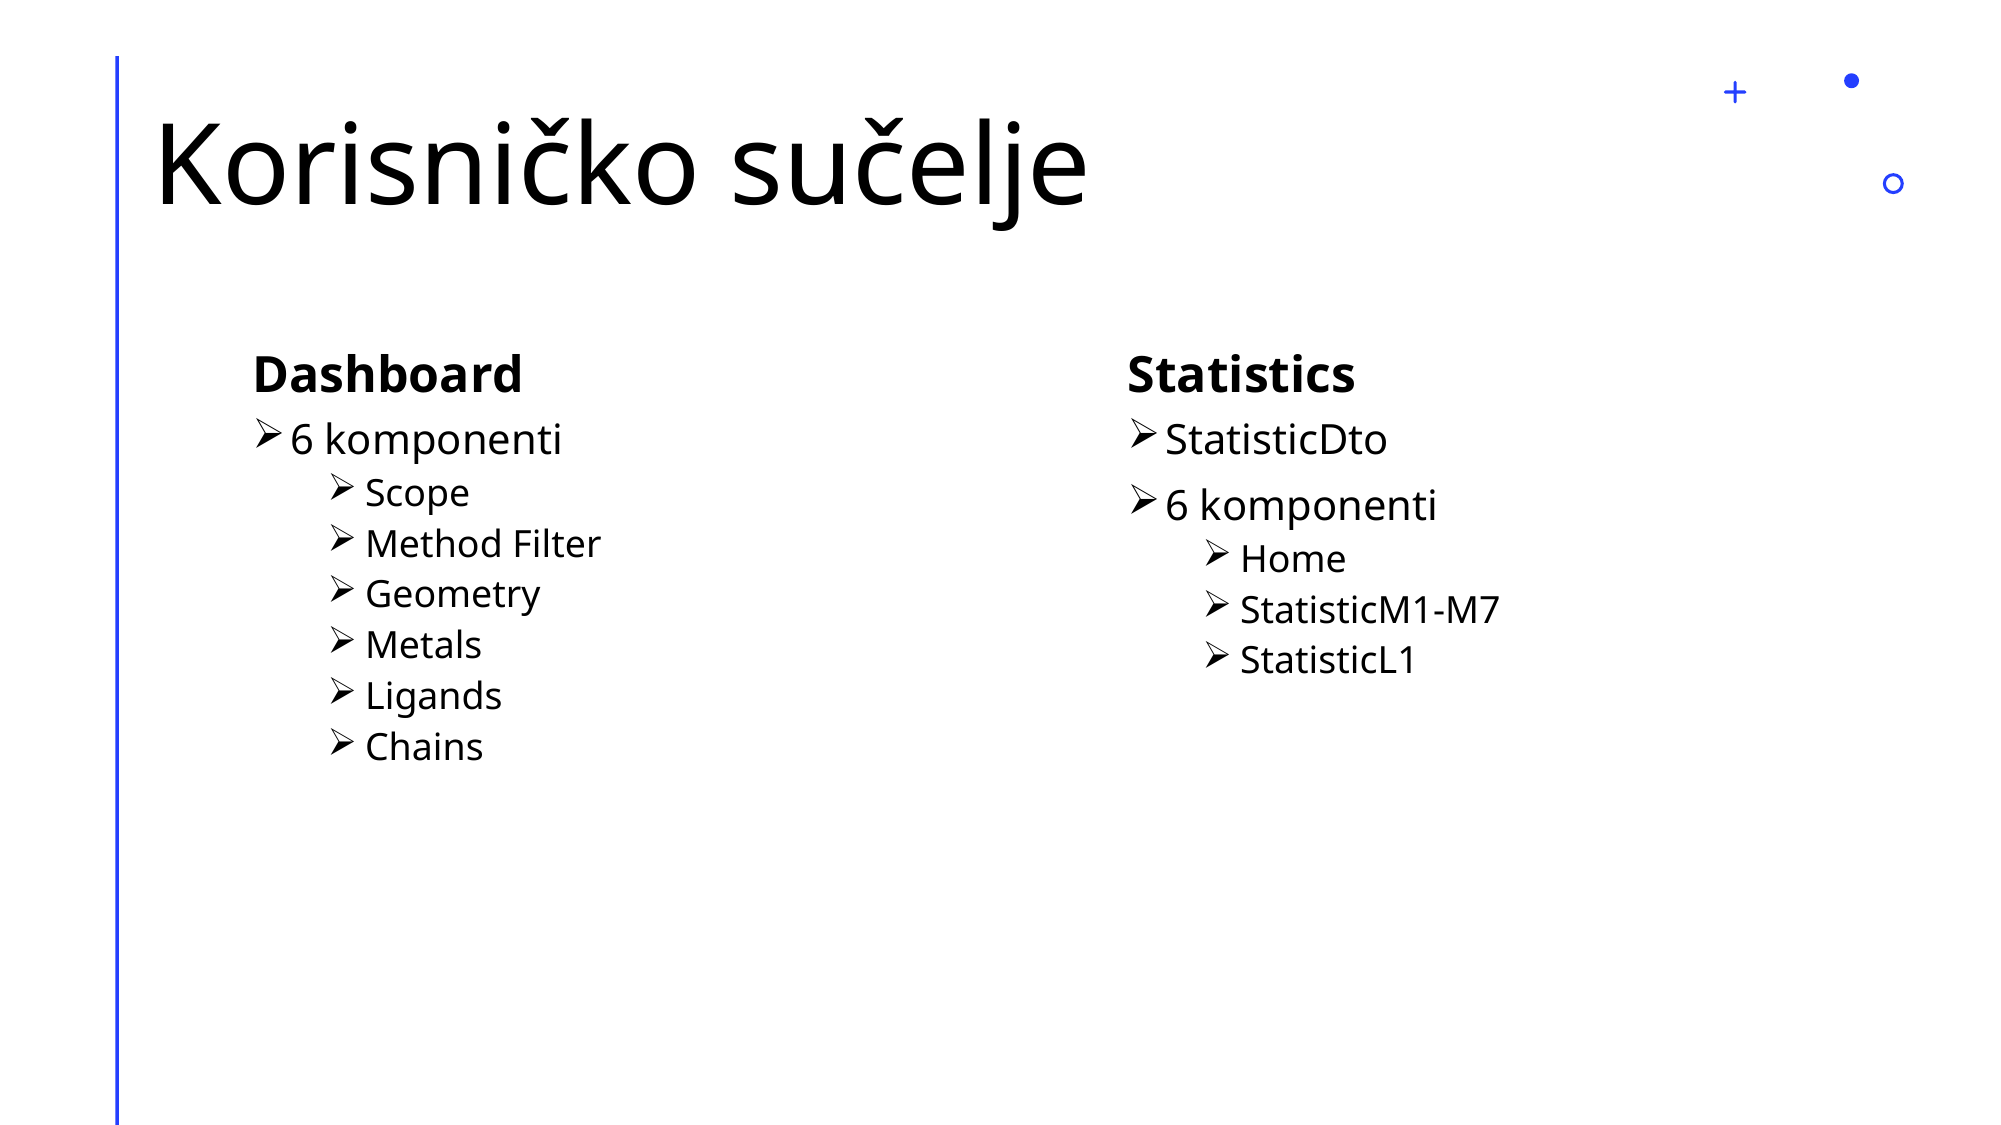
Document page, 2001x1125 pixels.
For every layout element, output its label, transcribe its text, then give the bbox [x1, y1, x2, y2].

list StatisticDto 6 komponenti Home StatisticM1-M7 StatisticL1 [1112, 410, 1863, 1016]
title Korisničko sučelje [137, 59, 1863, 278]
list 6 komponenti Scope Method Filter Geometry Metals Ligands Chains [237, 410, 984, 1016]
list Statistics [1112, 275, 1863, 410]
list Dashboard [237, 275, 984, 410]
